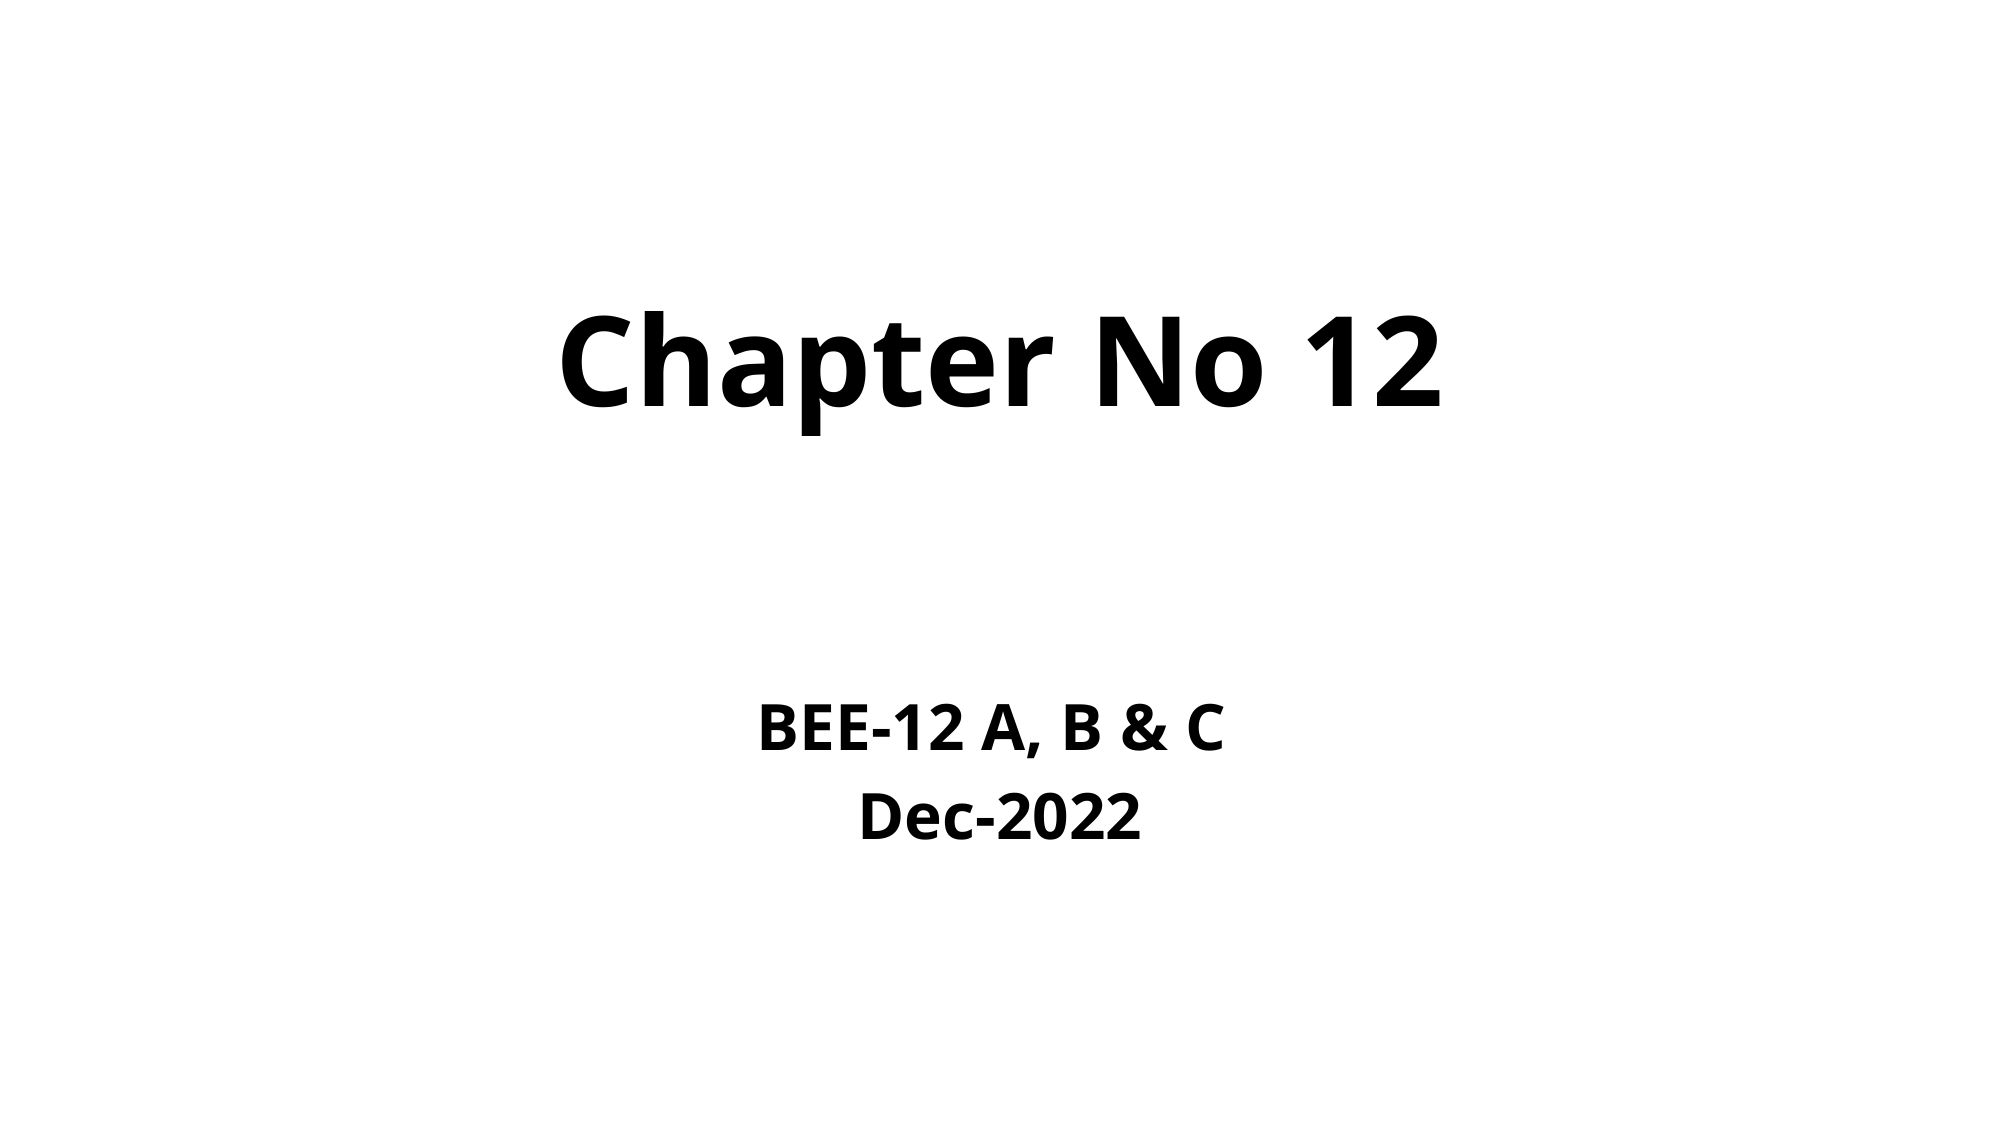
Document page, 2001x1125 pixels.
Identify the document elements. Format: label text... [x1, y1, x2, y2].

subtitle BEE-12 A, B & C Dec-2022 [249, 590, 1750, 863]
title Chapter No 12 [249, 184, 1750, 576]
